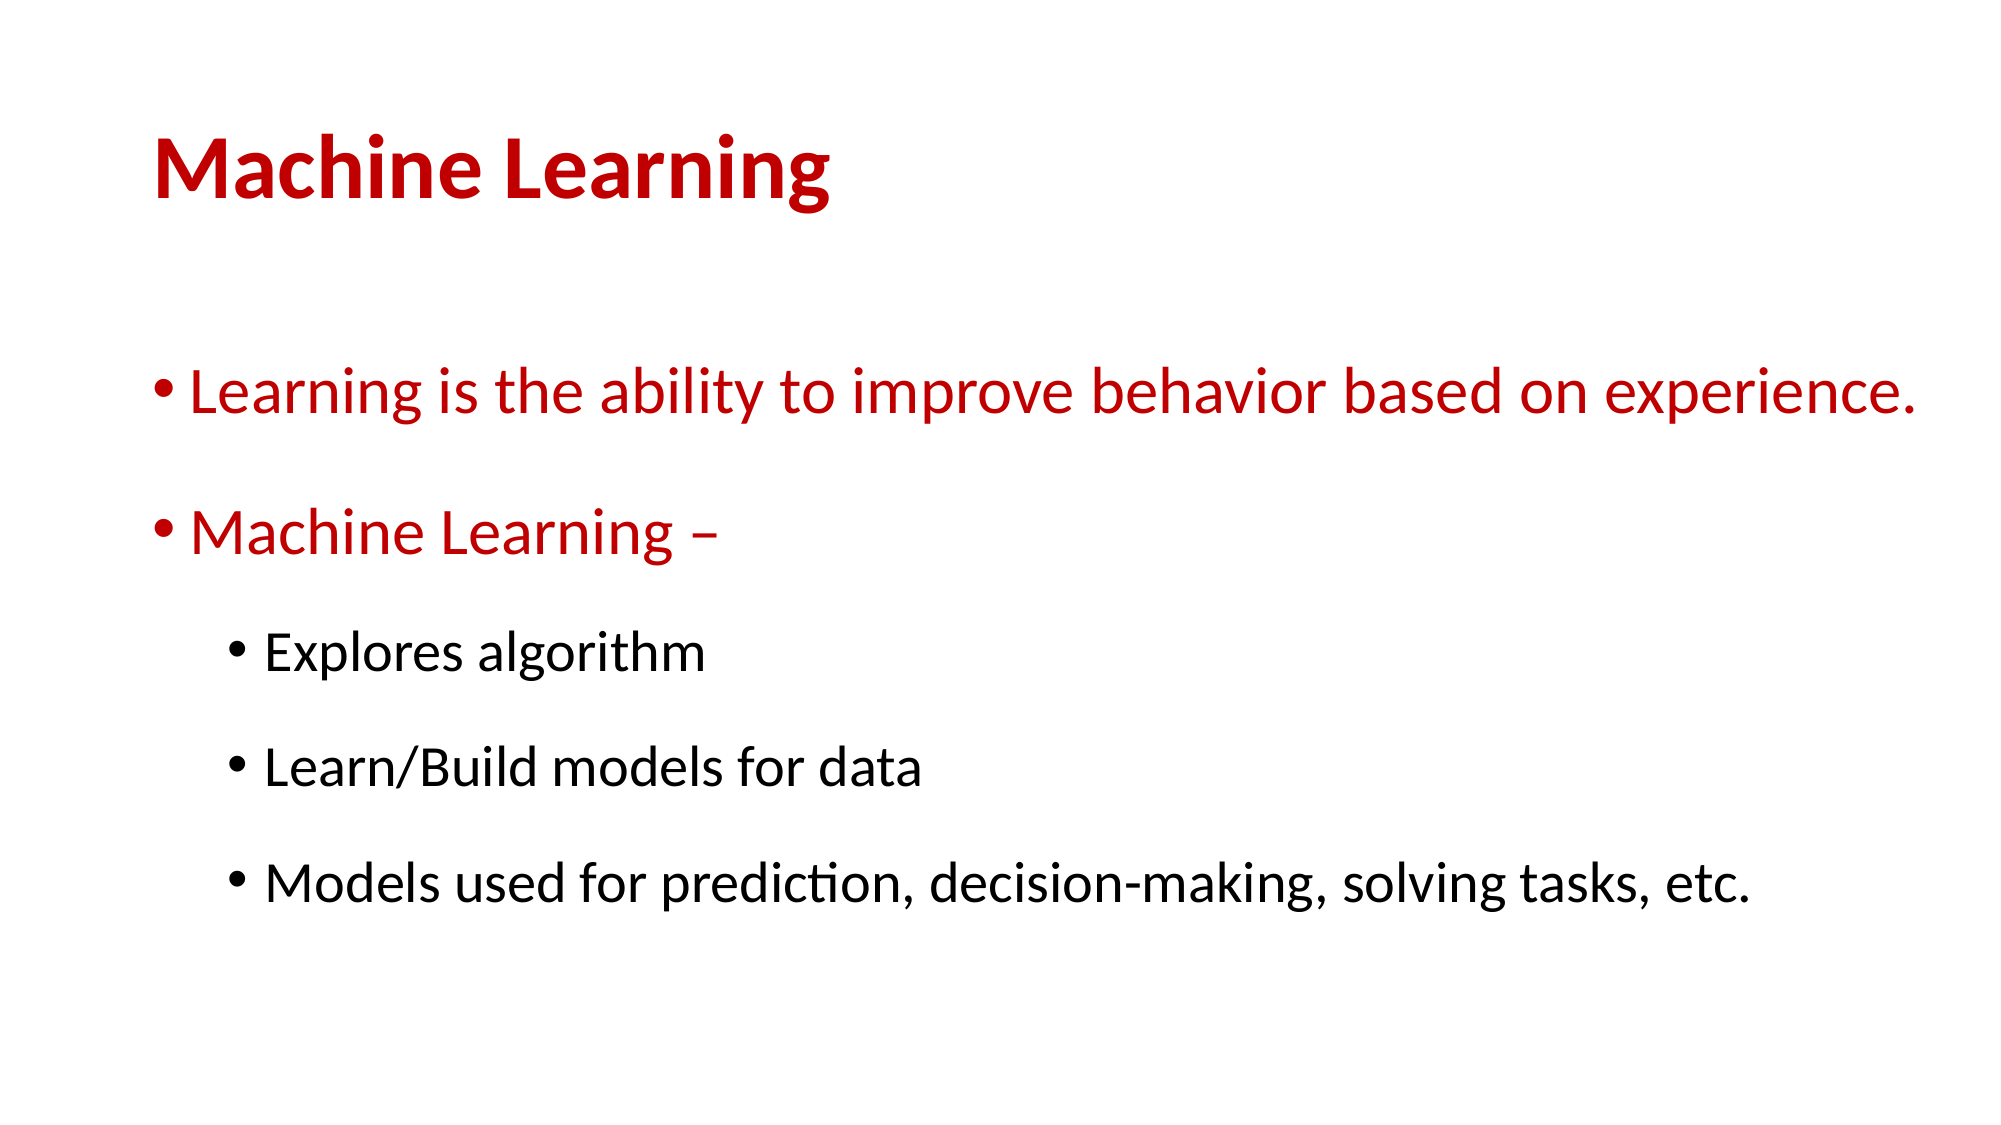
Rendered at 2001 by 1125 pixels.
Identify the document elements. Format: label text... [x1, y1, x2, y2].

title Machine Learning [137, 59, 1863, 278]
list Learning is the ability to improve behavior based on experience. Machine Learning – Explores algorithm Learn/Build models for data Models used for prediction, decision-making, solving tasks, etc. [137, 299, 1960, 1014]
